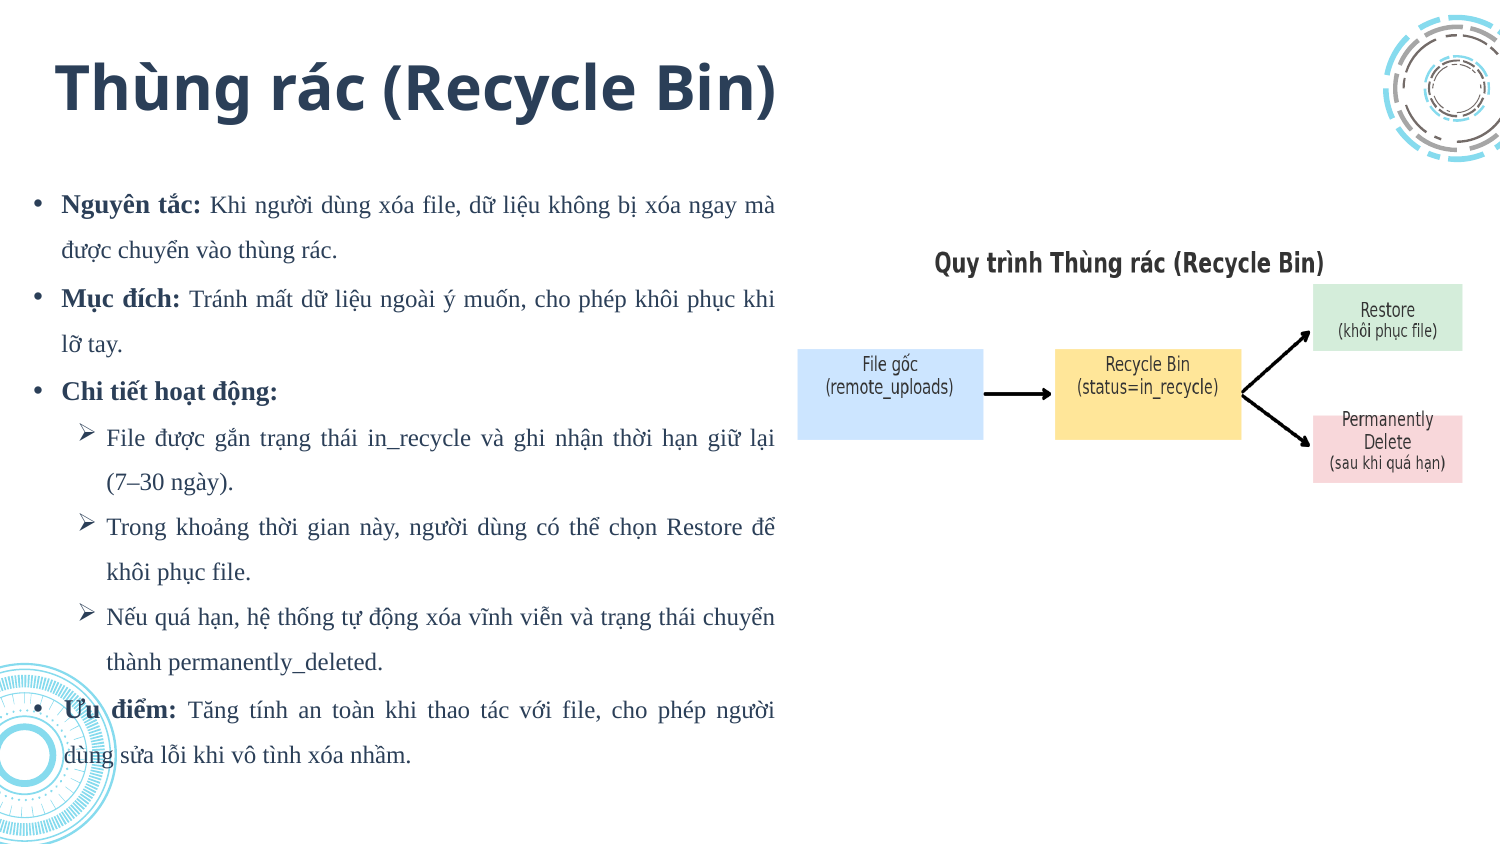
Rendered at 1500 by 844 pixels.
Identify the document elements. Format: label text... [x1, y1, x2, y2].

title Thùng rác (Recycle Bin) [39, 33, 1304, 127]
subtitle Nguyên tắc: Khi người dùng xóa file, dữ liệu không bị xóa ngay mà được chuyển vào thùng rác. Mục đích: Tránh mất dữ liệu ngoài ý muốn, cho phép khôi phục khi lỡ tay. Chi tiết hoạt động: File được gắn trạng thái in_recycle và ghi nhận thời hạn giữ lại (7–30 ngày). Trong khoảng thời gian này, người dùng có thể chọn Restore để khôi phục file. Nếu quá hạn, hệ thống tự động xóa vĩnh viễn và trạng thái chuyển thành permanently_deleted. Ưu điểm: Tăng tính an toàn khi thao tác với file, cho phép người dùng sửa lỗi khi vô tình xóa nhầm. [18, 155, 792, 792]
picture [749, 234, 1500, 739]
